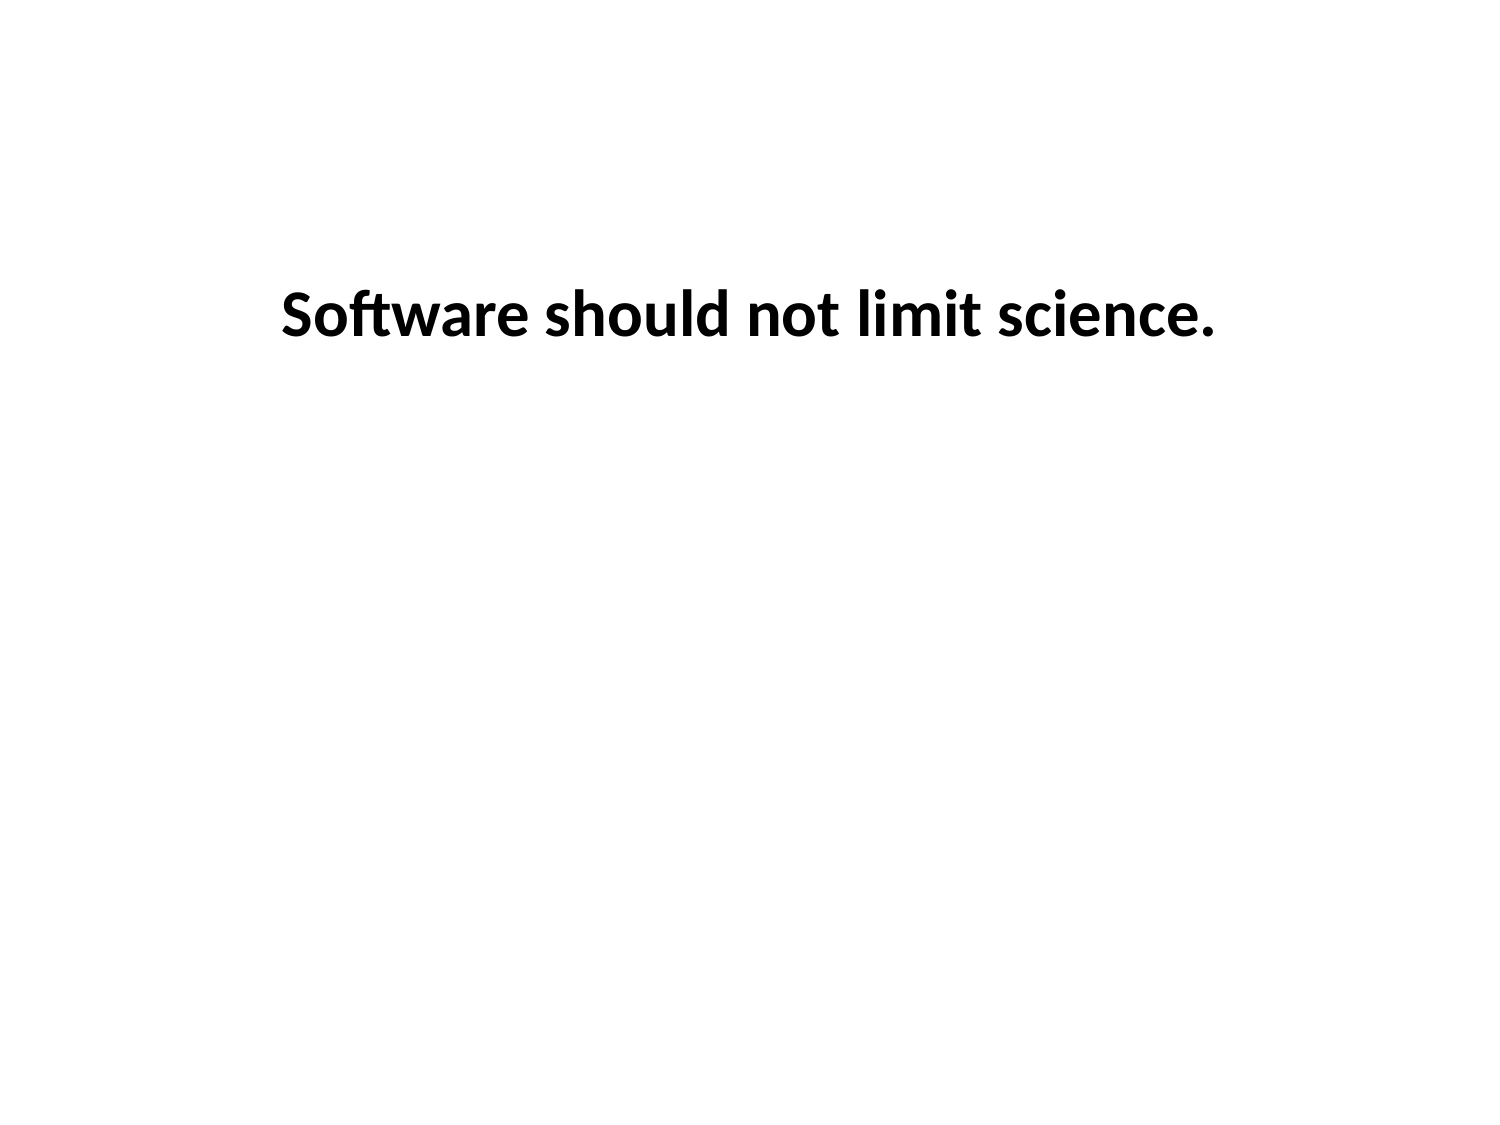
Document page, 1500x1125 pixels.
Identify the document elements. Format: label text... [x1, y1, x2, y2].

list Software should not limit science. [75, 262, 1425, 1005]
